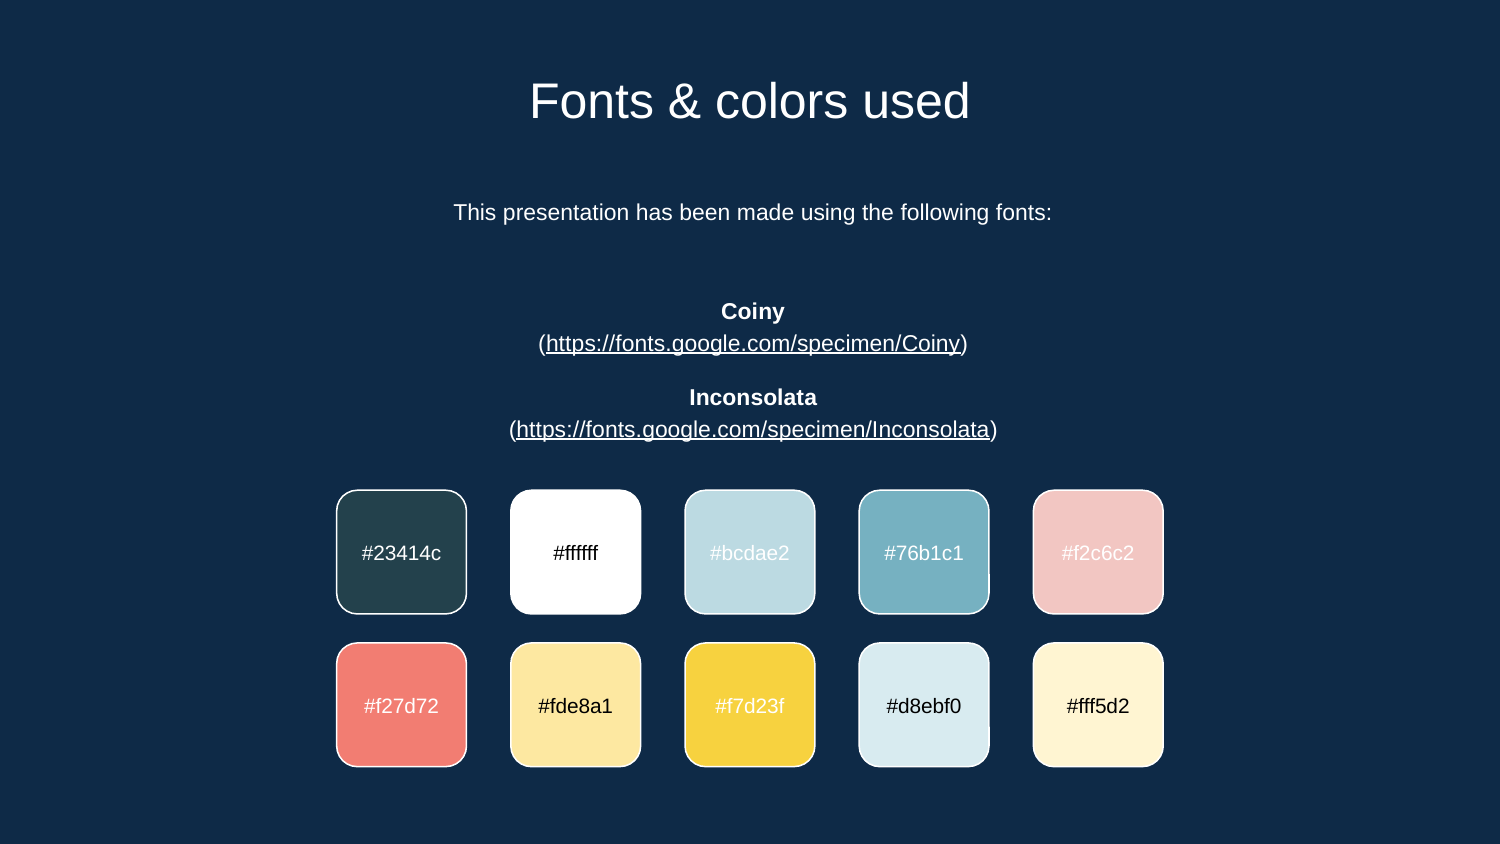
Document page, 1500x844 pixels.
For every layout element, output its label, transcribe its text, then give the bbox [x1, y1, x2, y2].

text_box [1033, 490, 1164, 515]
text_box [336, 589, 467, 614]
text_box [336, 741, 467, 767]
text_box #fde8a1 [510, 668, 641, 741]
text_box Coiny (https://fonts.google.com/specimen/Coiny) Inconsolata (https://fonts.google.com/specimen/Inconsolata) [175, 264, 1332, 470]
text_box [1033, 589, 1164, 614]
text_box [685, 490, 815, 515]
text_box #d8ebf0 [859, 668, 989, 741]
text_box #bcdae2 [685, 515, 815, 589]
text_box Fonts & colors used [171, 53, 1328, 133]
text_box [859, 589, 989, 614]
text_box #f2c6c2 [1033, 515, 1164, 589]
text_box [685, 642, 815, 668]
text_box [859, 490, 989, 515]
text_box [510, 589, 641, 614]
text_box #f7d23f [685, 668, 815, 741]
text_box [685, 589, 815, 614]
text_box #ffffff [510, 515, 641, 589]
text_box [685, 741, 815, 767]
text_box [336, 642, 467, 668]
text_box [510, 490, 641, 515]
text_box [336, 490, 467, 515]
text_box #fff5d2 [1033, 668, 1164, 741]
text_box This presentation has been made using the following fonts: [175, 178, 1332, 251]
text_box #f27d72 [336, 668, 467, 741]
text_box #76b1c1 [859, 515, 989, 589]
text_box [1033, 642, 1164, 668]
text_box #23414c [336, 515, 467, 589]
text_box [510, 741, 641, 767]
text_box [859, 642, 989, 668]
text_box [510, 642, 641, 668]
text_box [1033, 741, 1164, 767]
text_box [859, 741, 989, 767]
